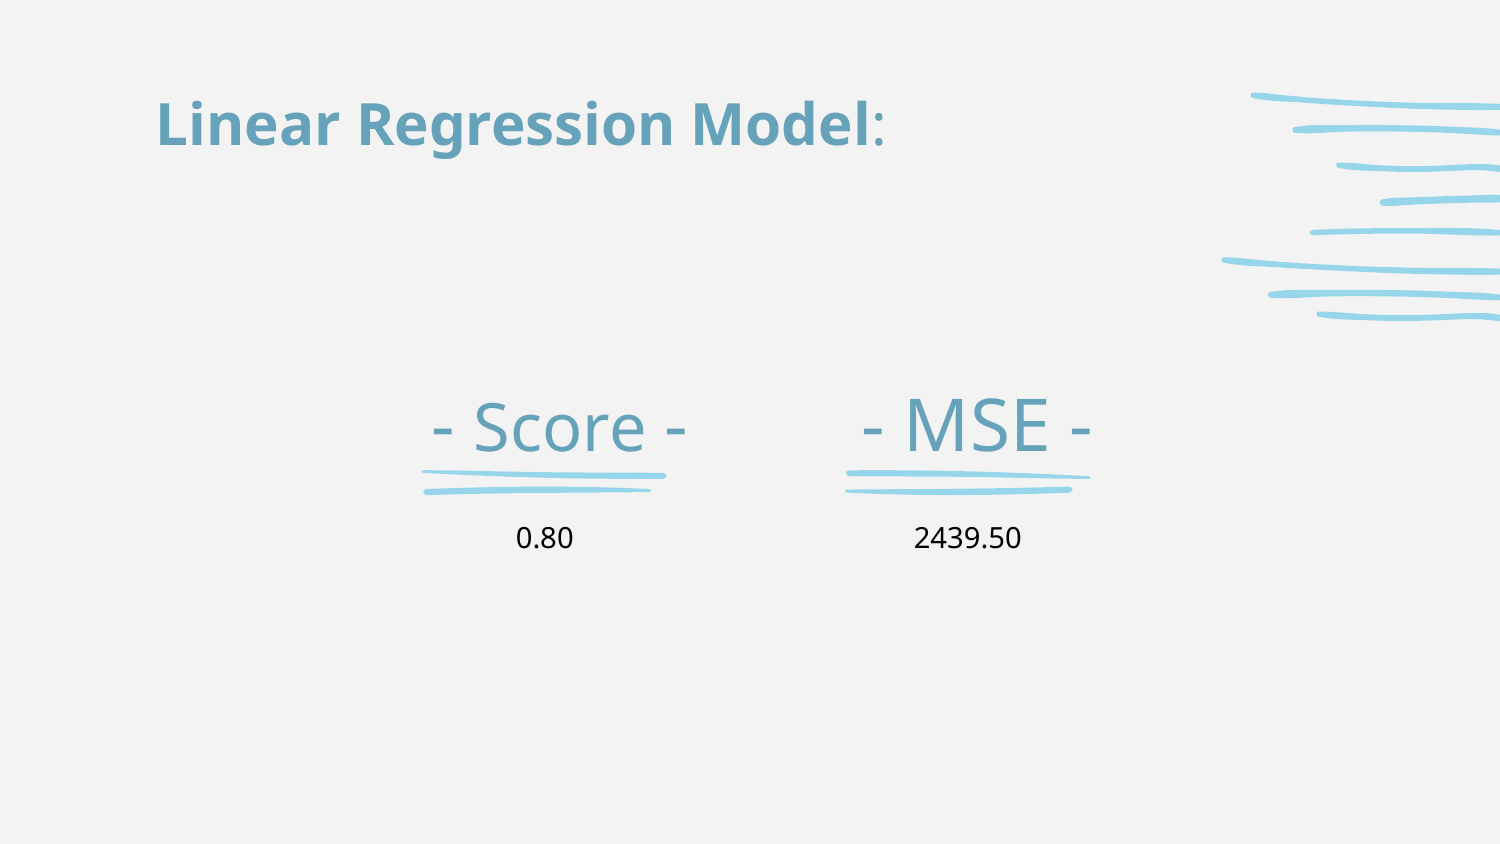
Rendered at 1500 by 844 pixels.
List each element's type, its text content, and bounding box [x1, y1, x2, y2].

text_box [843, 469, 1092, 496]
subtitle 0.80 [413, 504, 676, 641]
text_box Linear Regression Model: [125, 72, 1405, 192]
title - Score - [389, 363, 730, 455]
title - MSE - [816, 363, 1139, 455]
subtitle 2439.50 [834, 504, 1101, 641]
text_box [420, 469, 669, 496]
